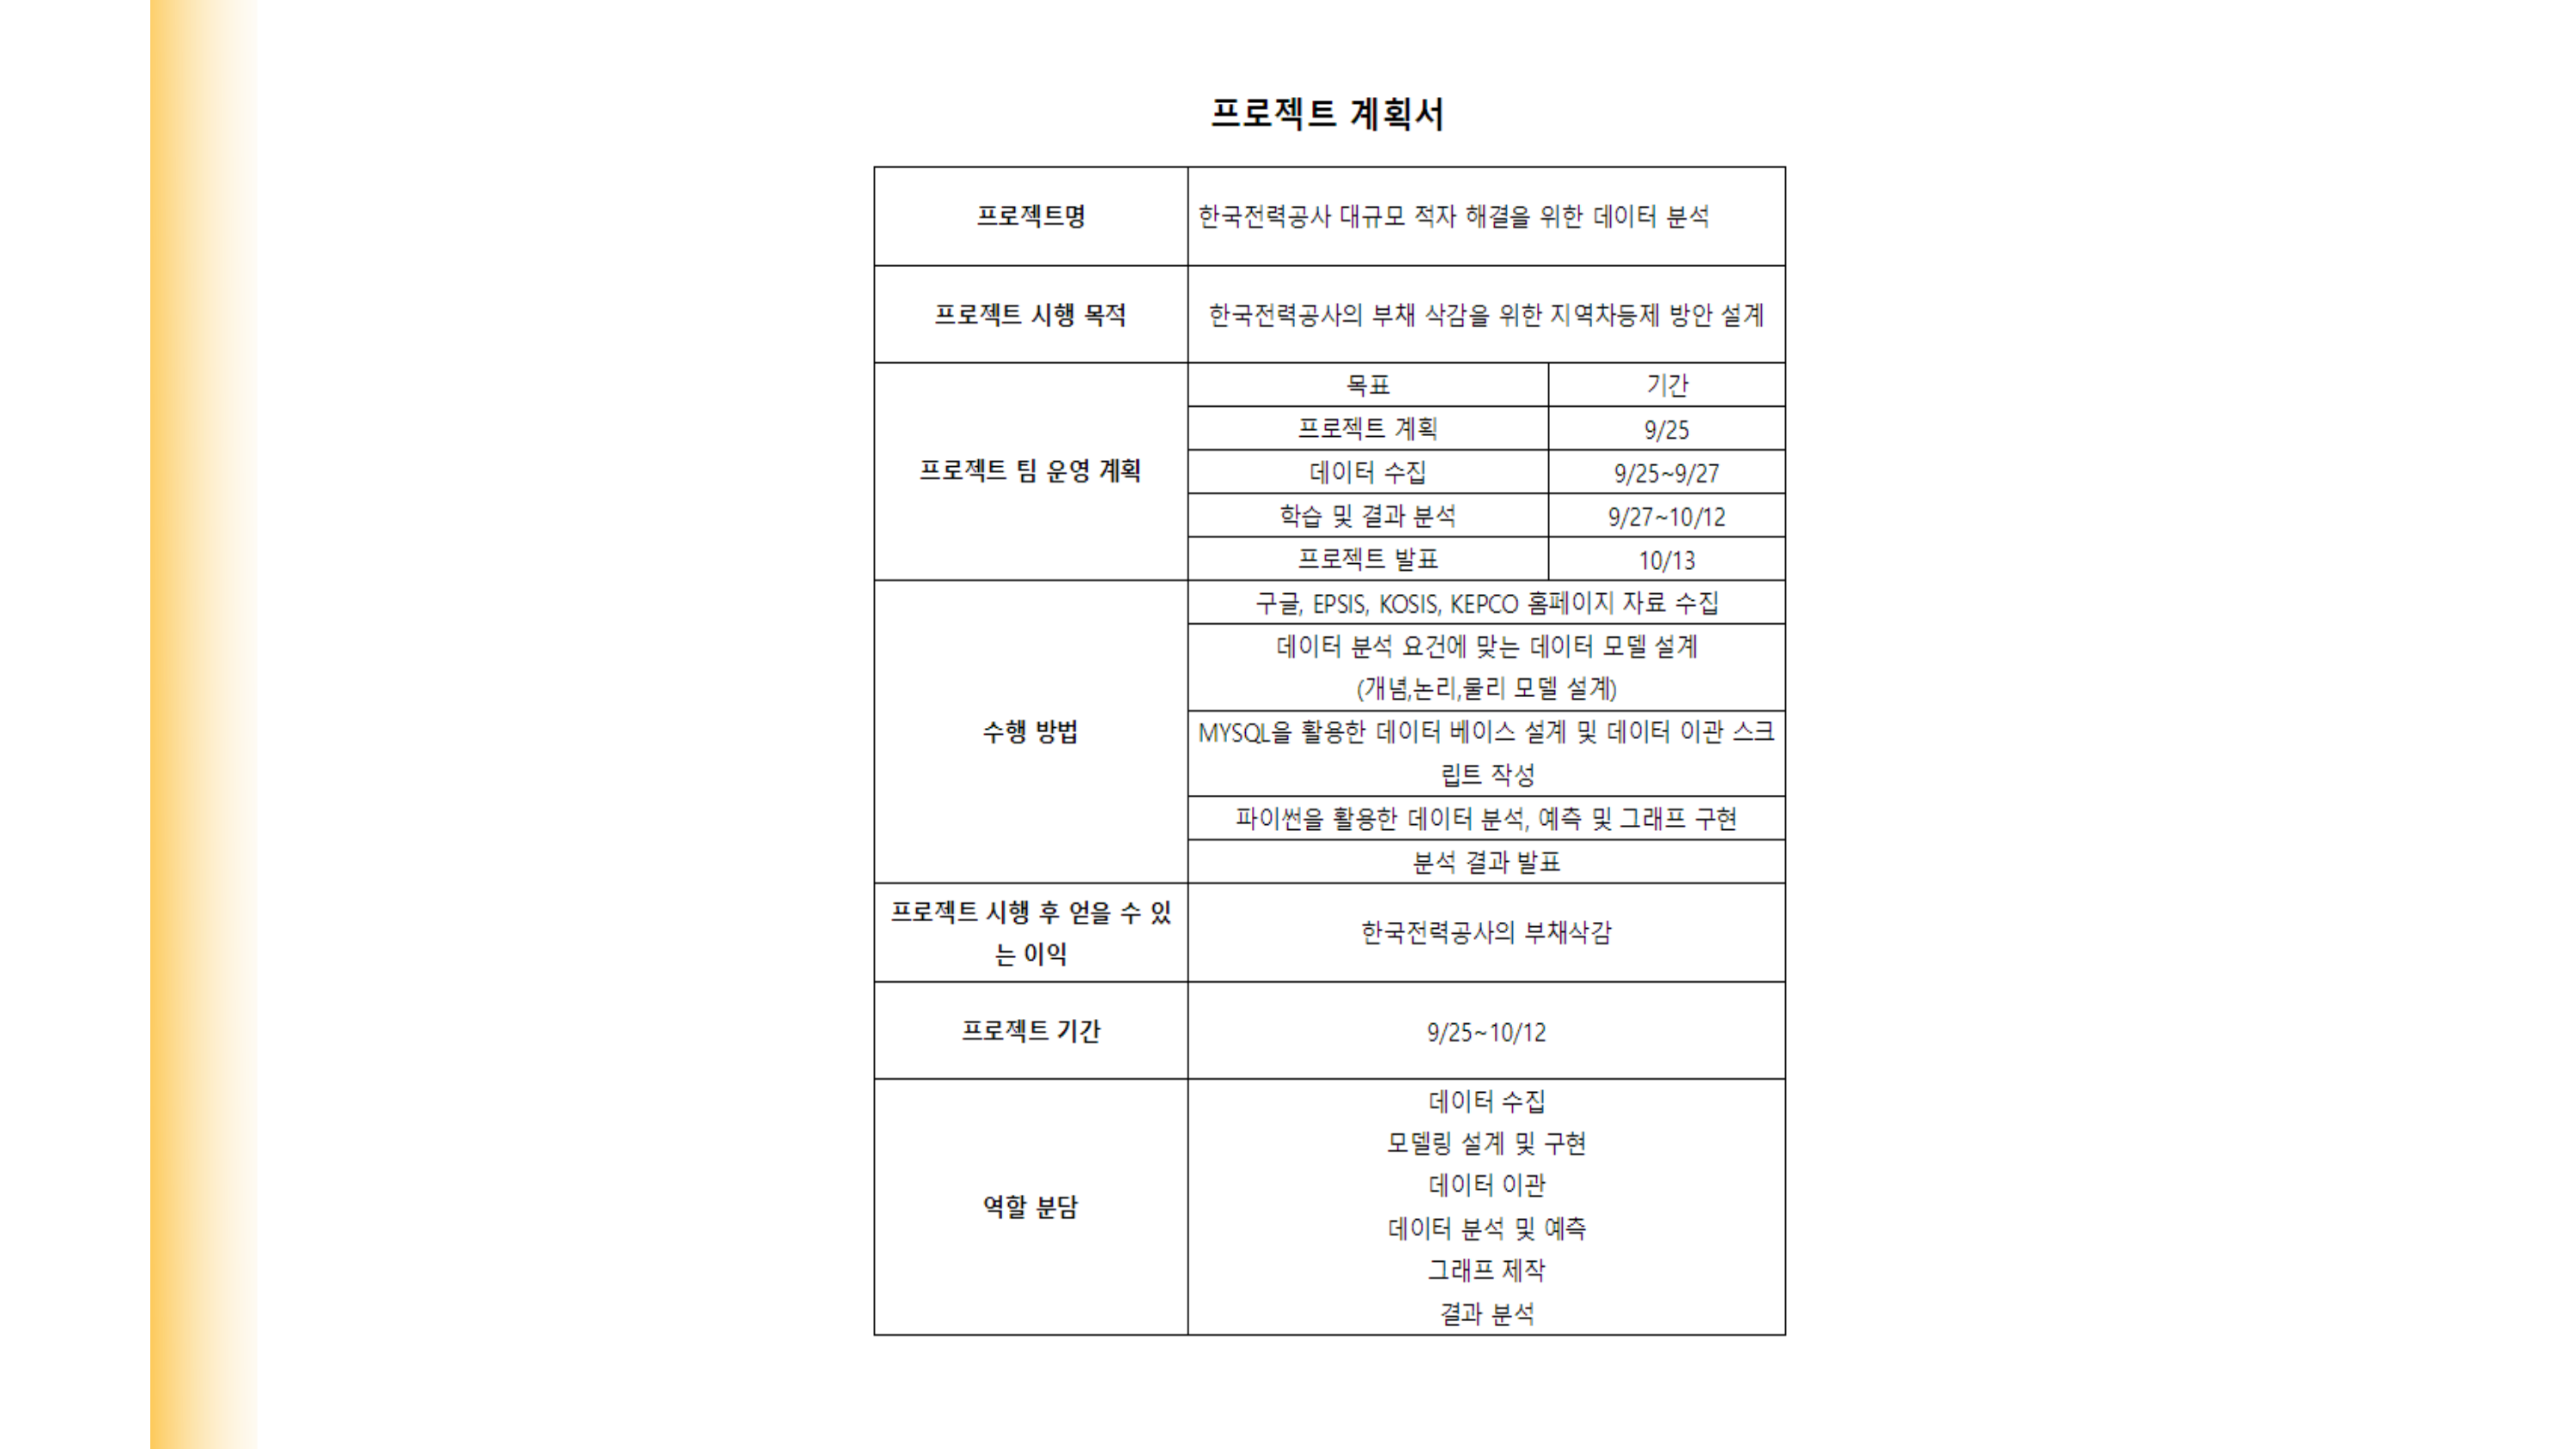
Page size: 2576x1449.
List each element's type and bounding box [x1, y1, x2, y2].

picture [805, 69, 1853, 1422]
text_box [149, 0, 258, 1449]
